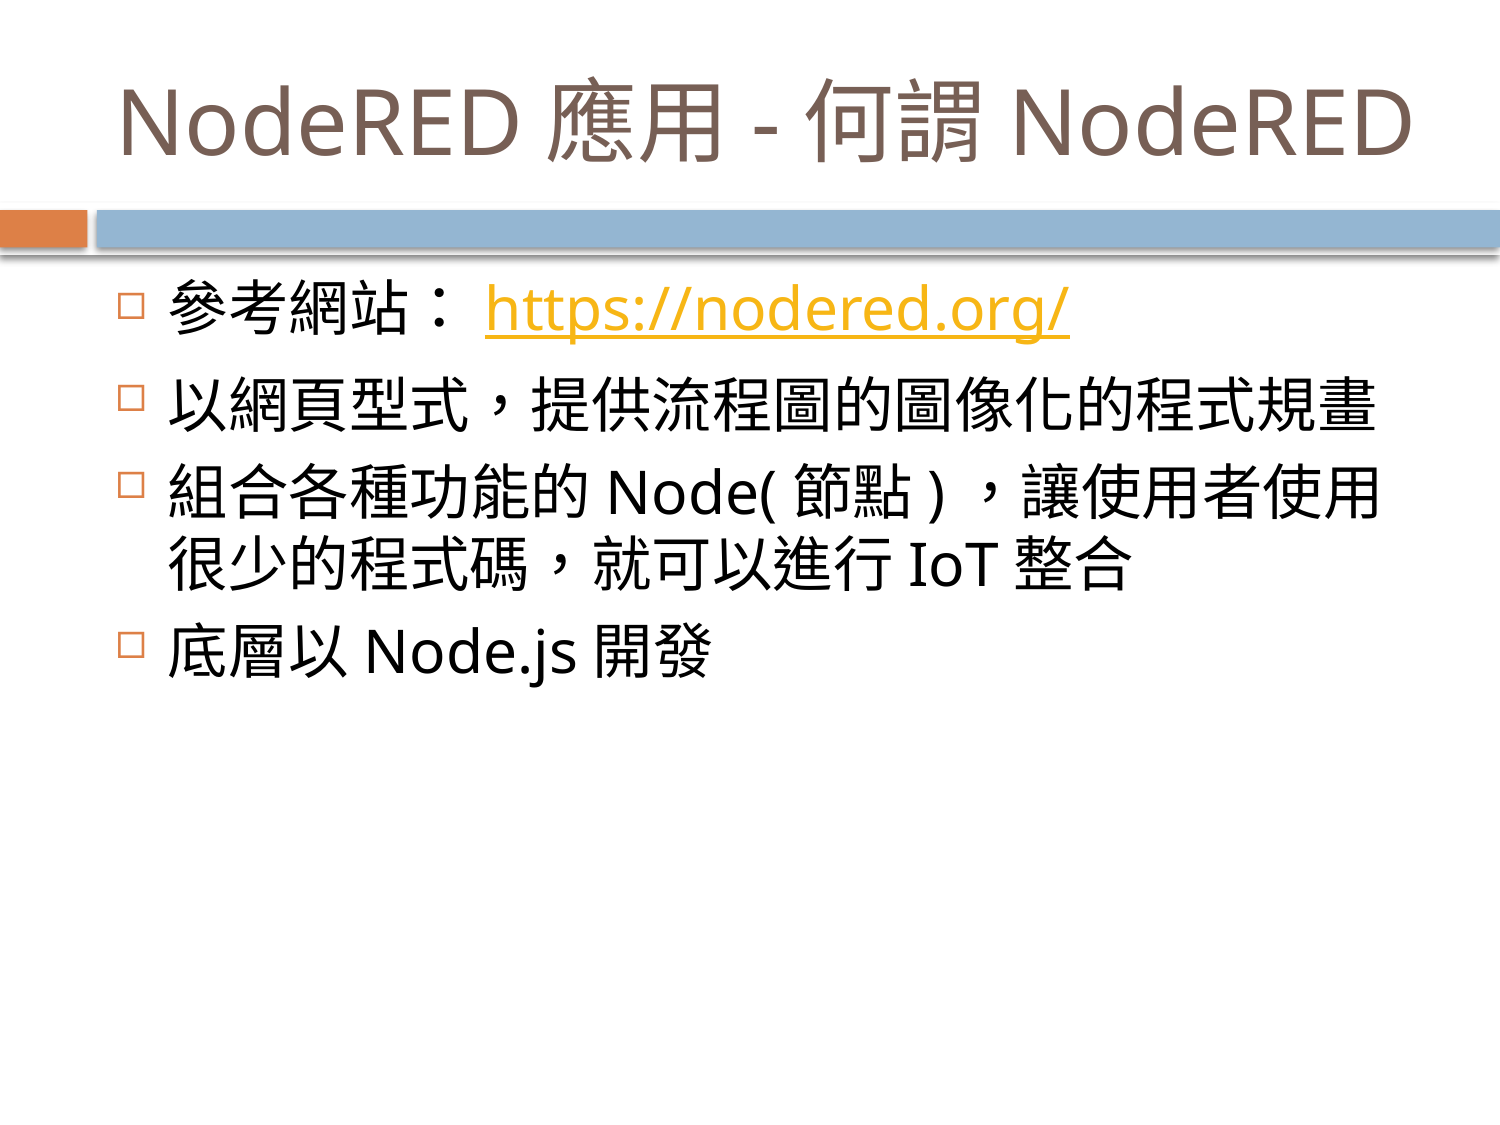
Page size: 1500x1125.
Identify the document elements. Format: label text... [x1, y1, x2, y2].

list 參考網站：https://nodered.org/ 以網頁型式，提供流程圖的圖像化的程式規畫 組合各種功能的Node(節點)，讓使用者使用很少的程式碼，就可以進行IoT整合 底層以Node.js開發 [100, 262, 1438, 1000]
title NodeRED應用-何謂NodeRED [100, 37, 1438, 200]
